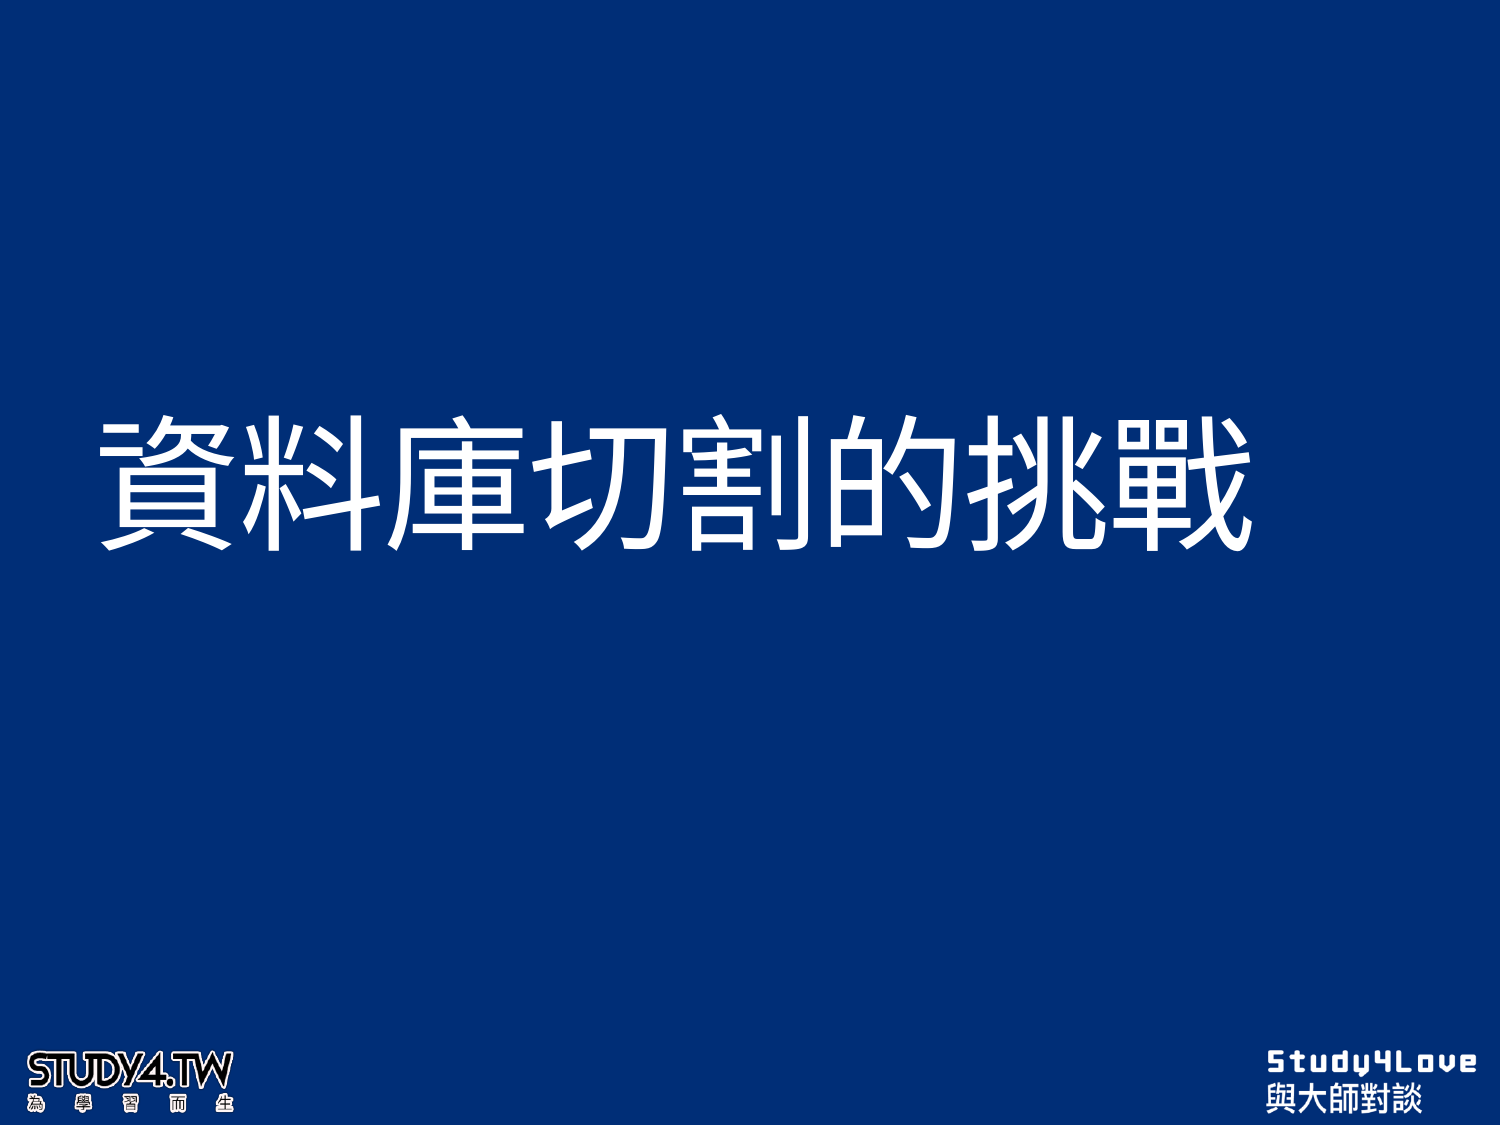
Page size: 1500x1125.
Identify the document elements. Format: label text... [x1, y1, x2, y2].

picture [19, 1040, 242, 1117]
picture [1258, 1039, 1481, 1122]
title 資料庫切割的挑戰 [69, 397, 1467, 588]
